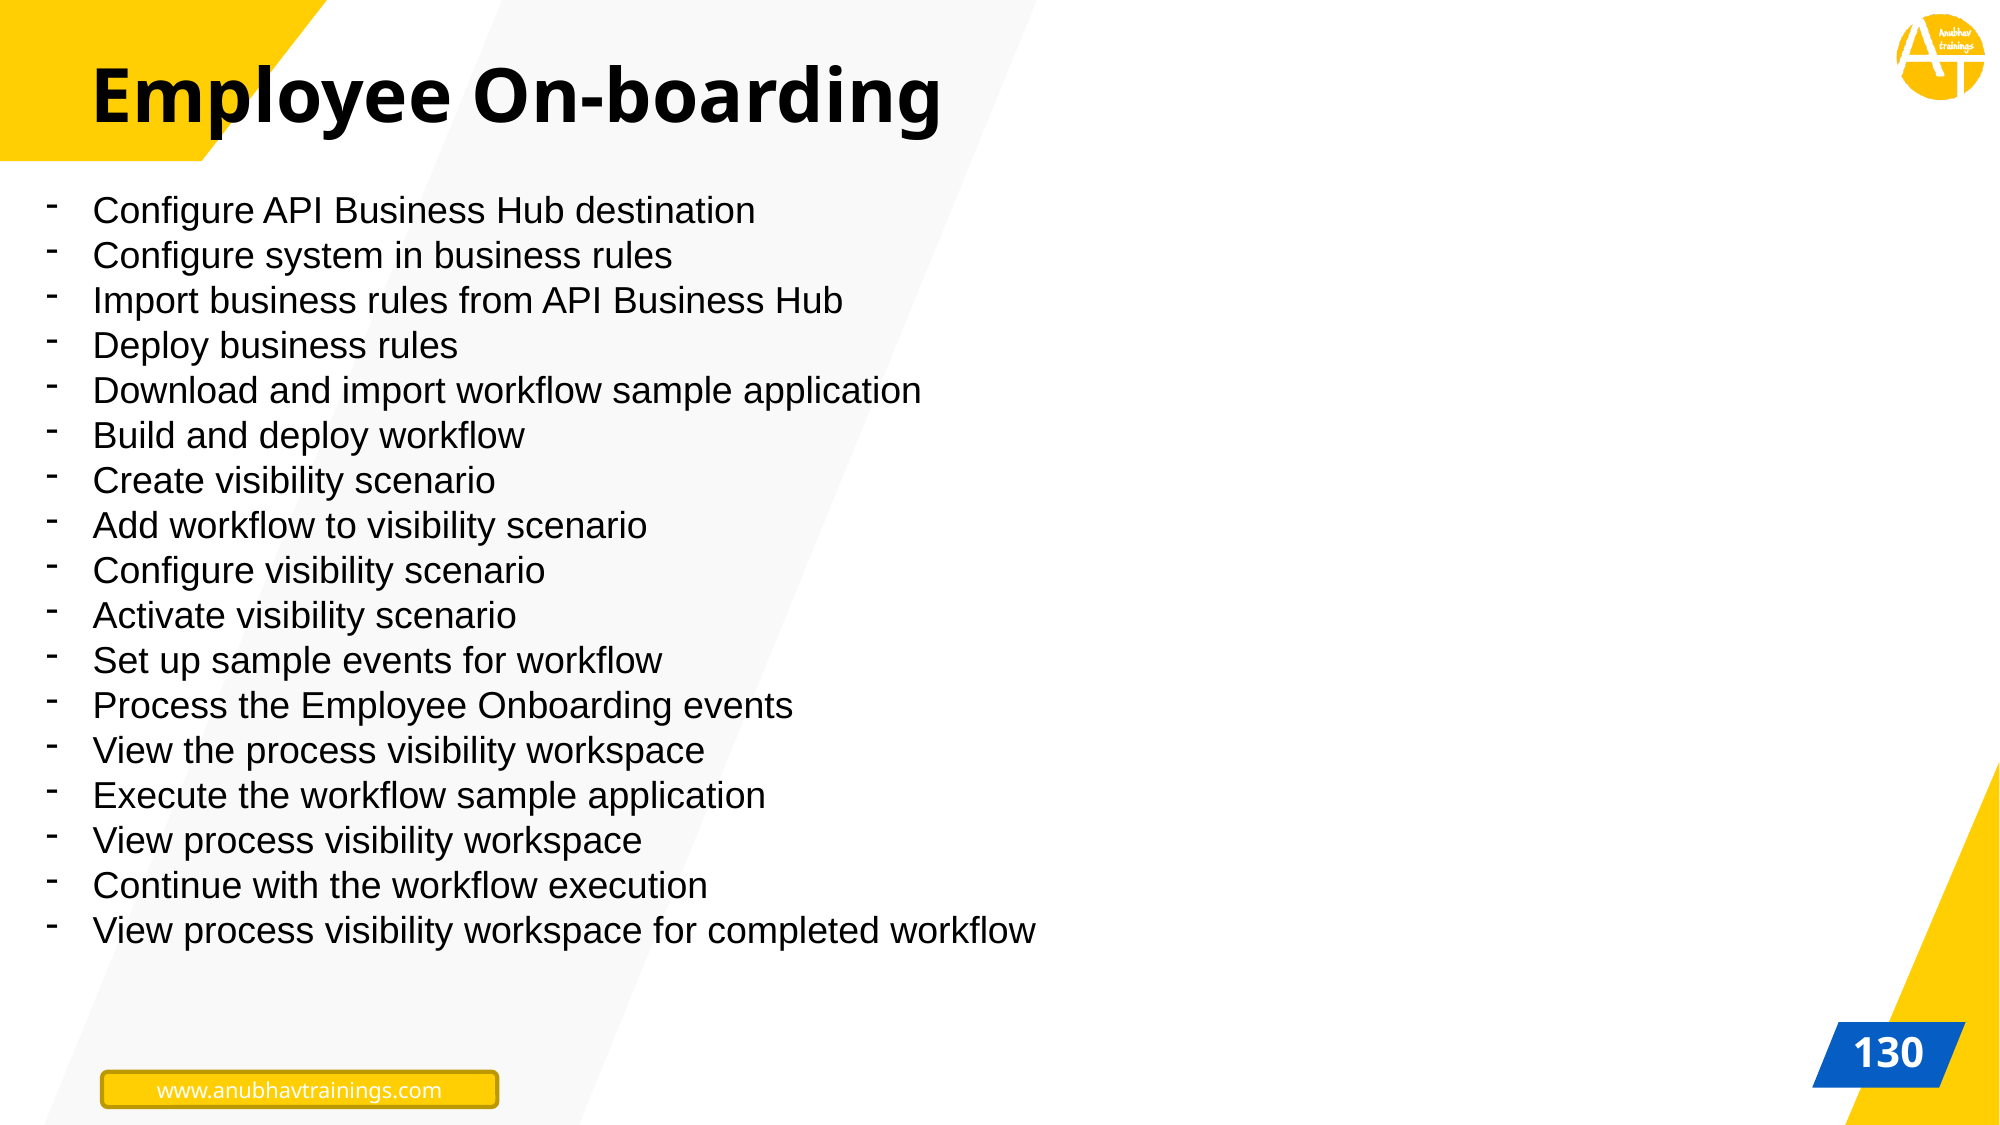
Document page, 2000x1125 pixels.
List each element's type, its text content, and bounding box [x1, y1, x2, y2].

picture [1888, 8, 1989, 108]
text_box [0, 0, 329, 164]
title Employee On-boarding [90, 31, 1792, 148]
text_box Configure API Business Hub destination Configure system in business rules Import business rules from API Business Hub Deploy business rules Download and import workflow sample application Build and deploy workflow Create visibility scenario Add workflow to visibility scenario Configure visibility scenario Activate visibility scenario Set up sample events for workflow Process the Employee Onboarding events View the process visibility workspace Execute the workflow sample application View process visibility workspace Continue with the workflow execution View process visibility workspace for completed workflow [31, 179, 1969, 959]
text_box www.anubhavtrainings.com [99, 1069, 500, 1110]
slide_number 130 [1847, 1024, 1931, 1086]
